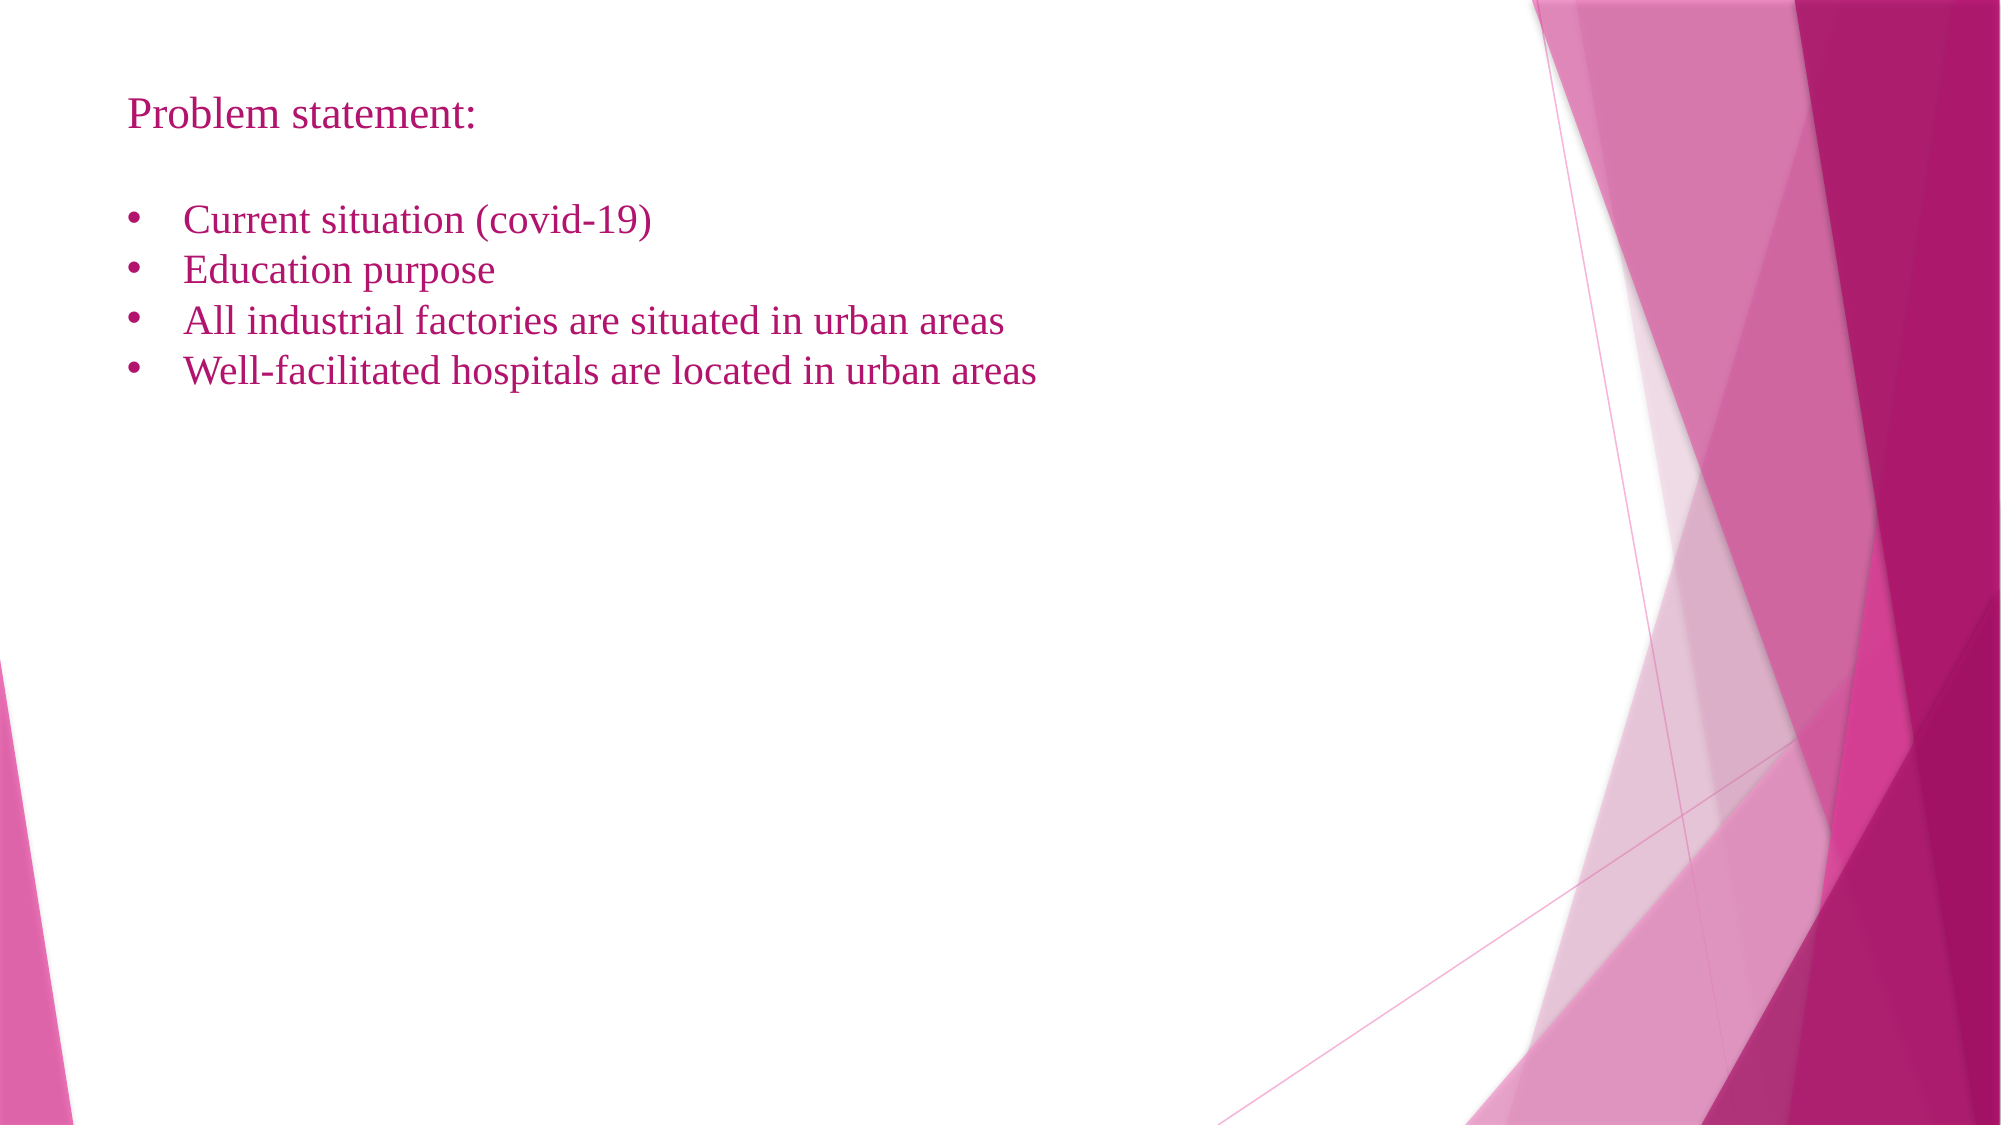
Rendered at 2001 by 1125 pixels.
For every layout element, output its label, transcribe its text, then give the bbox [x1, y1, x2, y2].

text_box Current situation (covid-19) Education purpose All industrial factories are situated in urban areas Well-facilitated hospitals are located in urban areas [112, 184, 1528, 400]
title Problem statement: [112, 76, 1324, 184]
